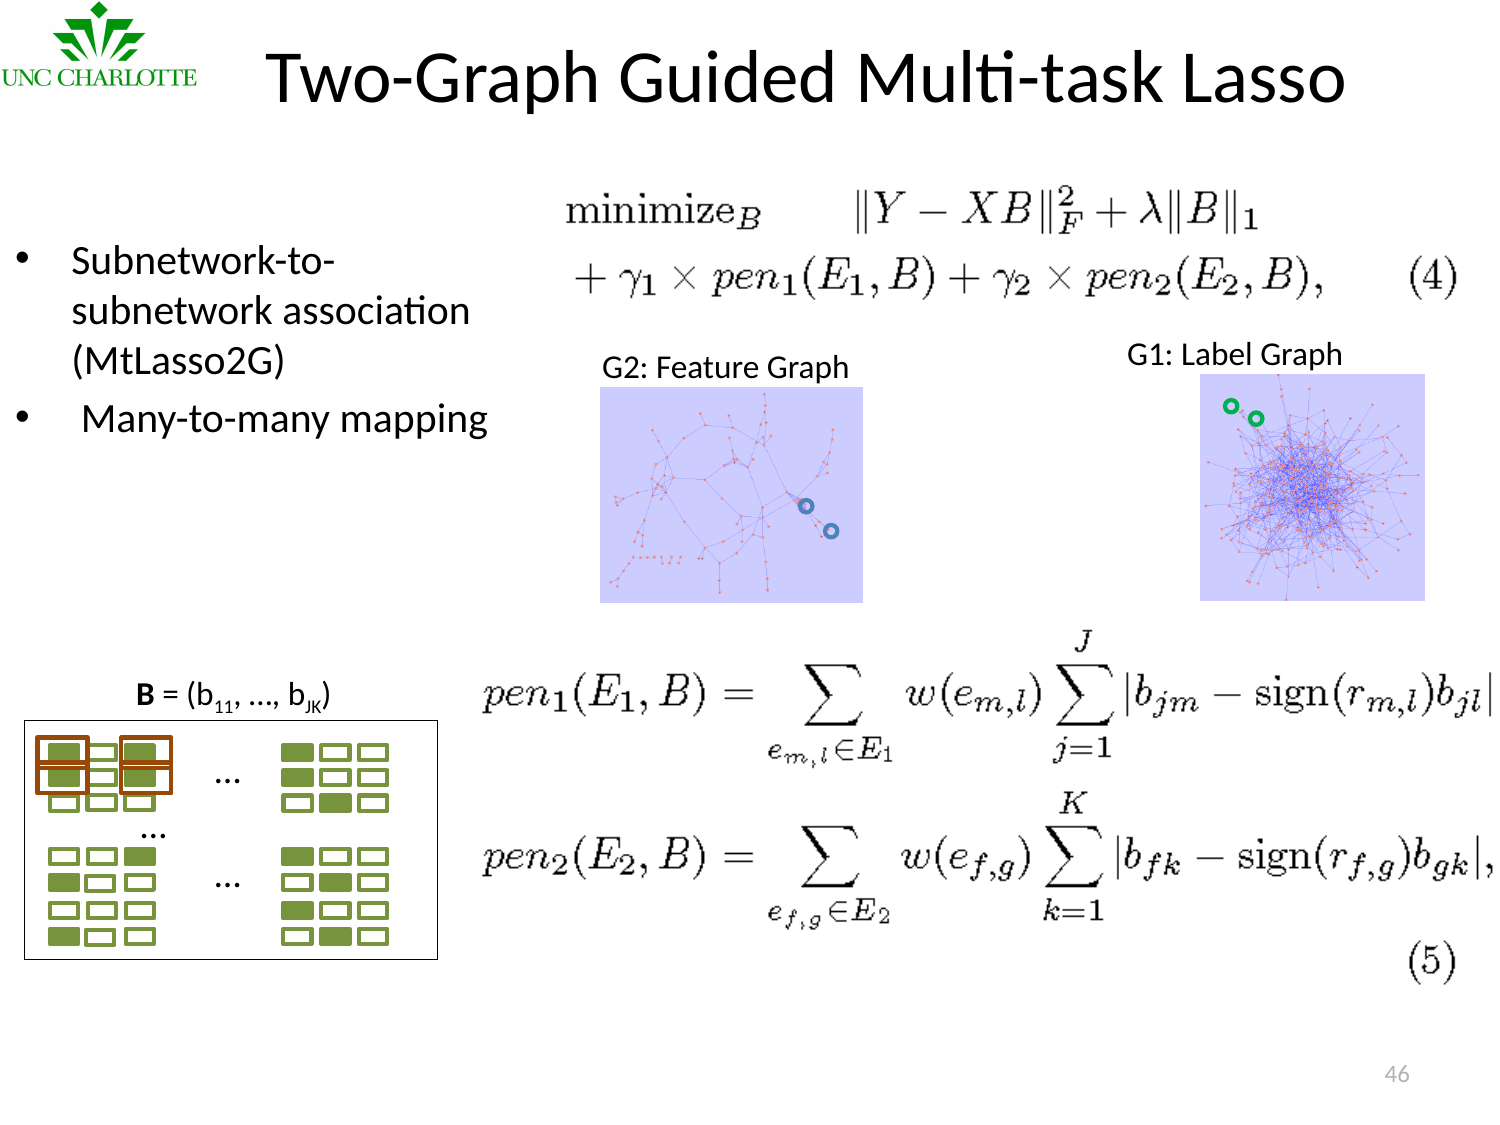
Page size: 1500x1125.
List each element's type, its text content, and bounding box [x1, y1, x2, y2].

picture [0, 0, 201, 90]
slide_number 46 [1074, 1042, 1425, 1103]
list Subnetwork-to-subnetwork association (MtLasso2G) Many-to-many mapping [0, 224, 436, 1000]
title Two-Graph Guided Multi-task Lasso [212, 4, 1401, 142]
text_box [441, 162, 1500, 1013]
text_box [37, 712, 436, 976]
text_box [24, 664, 436, 963]
